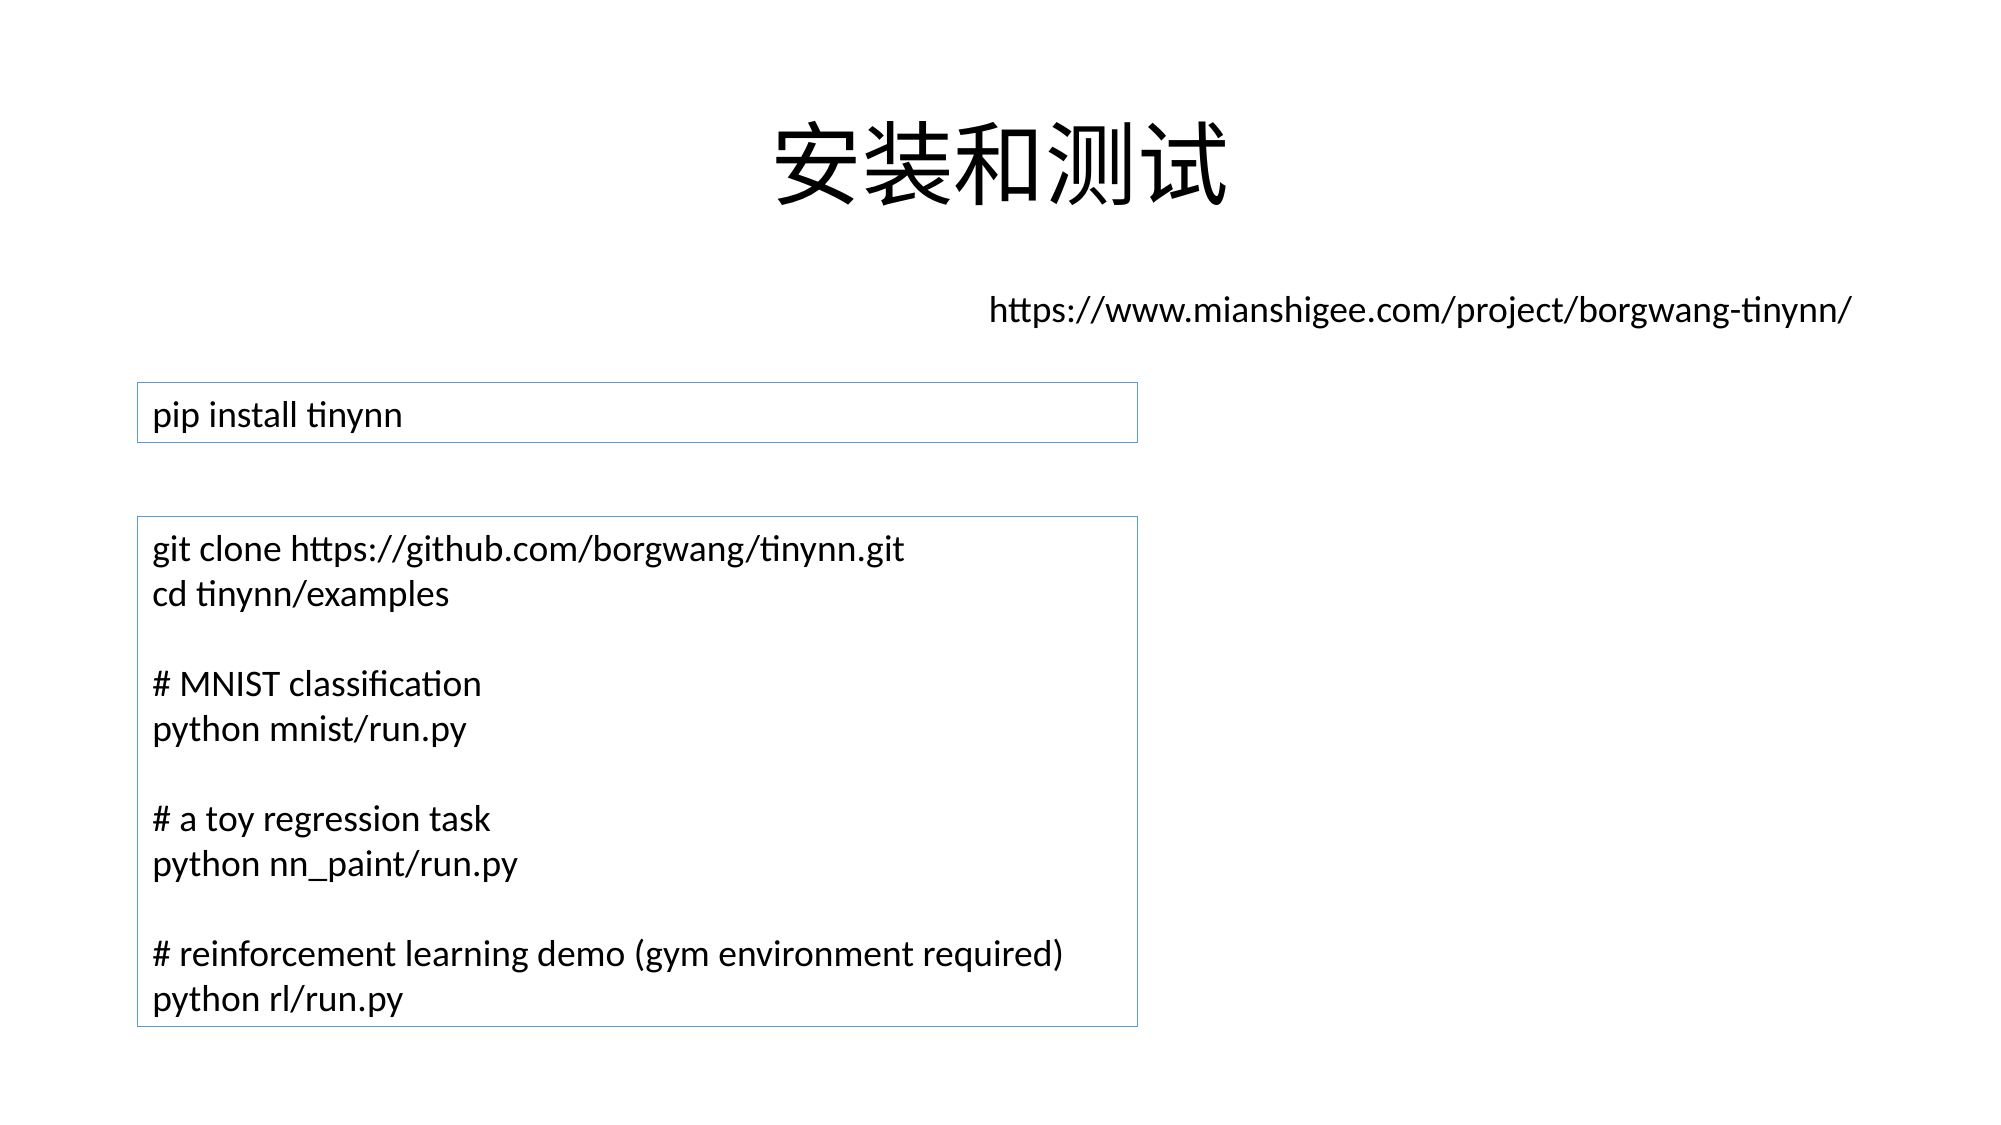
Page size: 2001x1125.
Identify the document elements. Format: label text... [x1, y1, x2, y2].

text_box pip install tinynn [137, 382, 1138, 443]
text_box https://www.mianshigee.com/project/borgwang-tinynn/ [974, 277, 1975, 338]
text_box git clone https://github.com/borgwang/tinynn.git cd tinynn/examples # MNIST classification python mnist/run.py # a toy regression task python nn_paint/run.py # reinforcement learning demo (gym environment required) python rl/run.py [137, 516, 1138, 1027]
title 安装和测试 [137, 59, 1863, 278]
